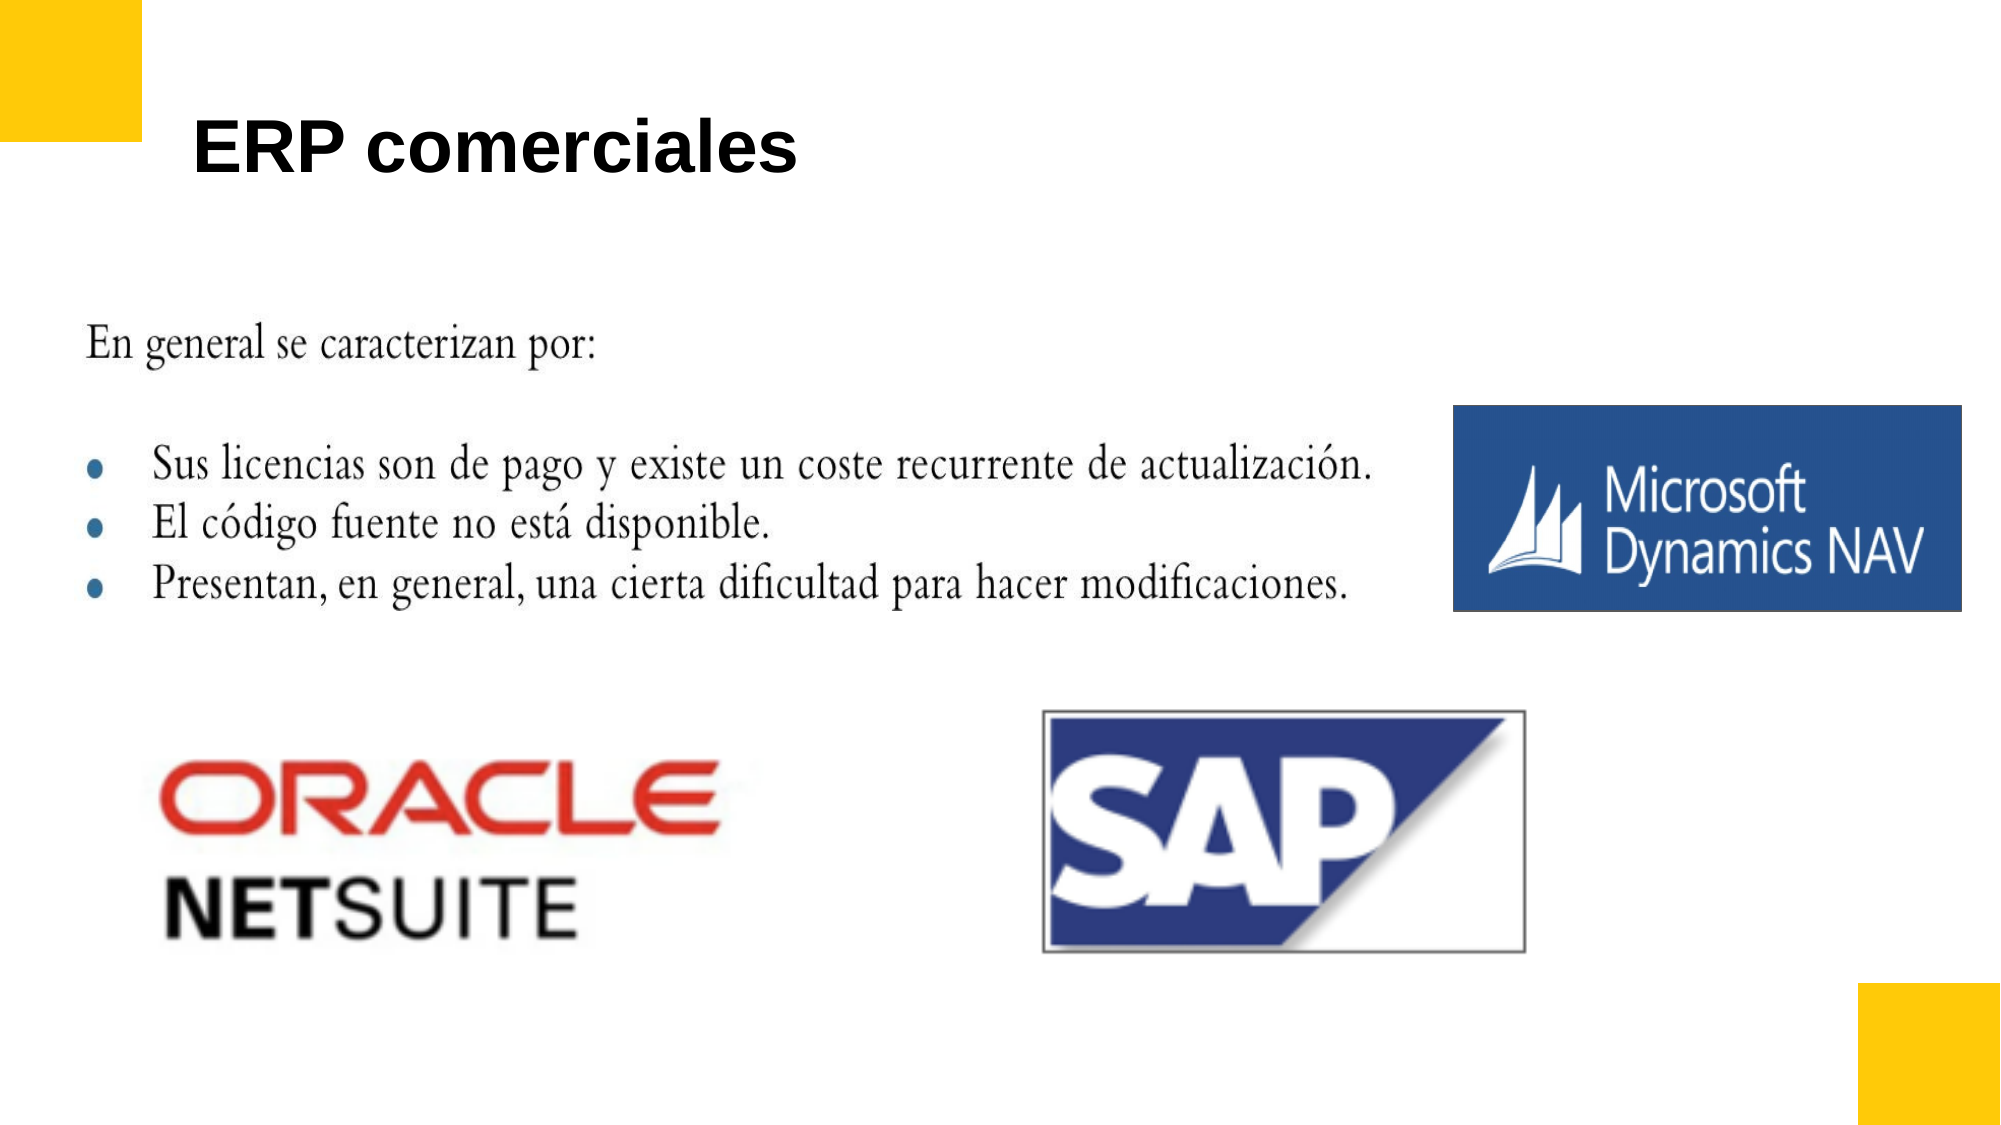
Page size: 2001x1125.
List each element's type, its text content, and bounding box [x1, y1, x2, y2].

picture [74, 313, 1375, 611]
picture [135, 758, 772, 971]
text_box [1453, 405, 1962, 611]
text_box ERP comerciales [177, 90, 815, 196]
picture [1032, 697, 1541, 971]
